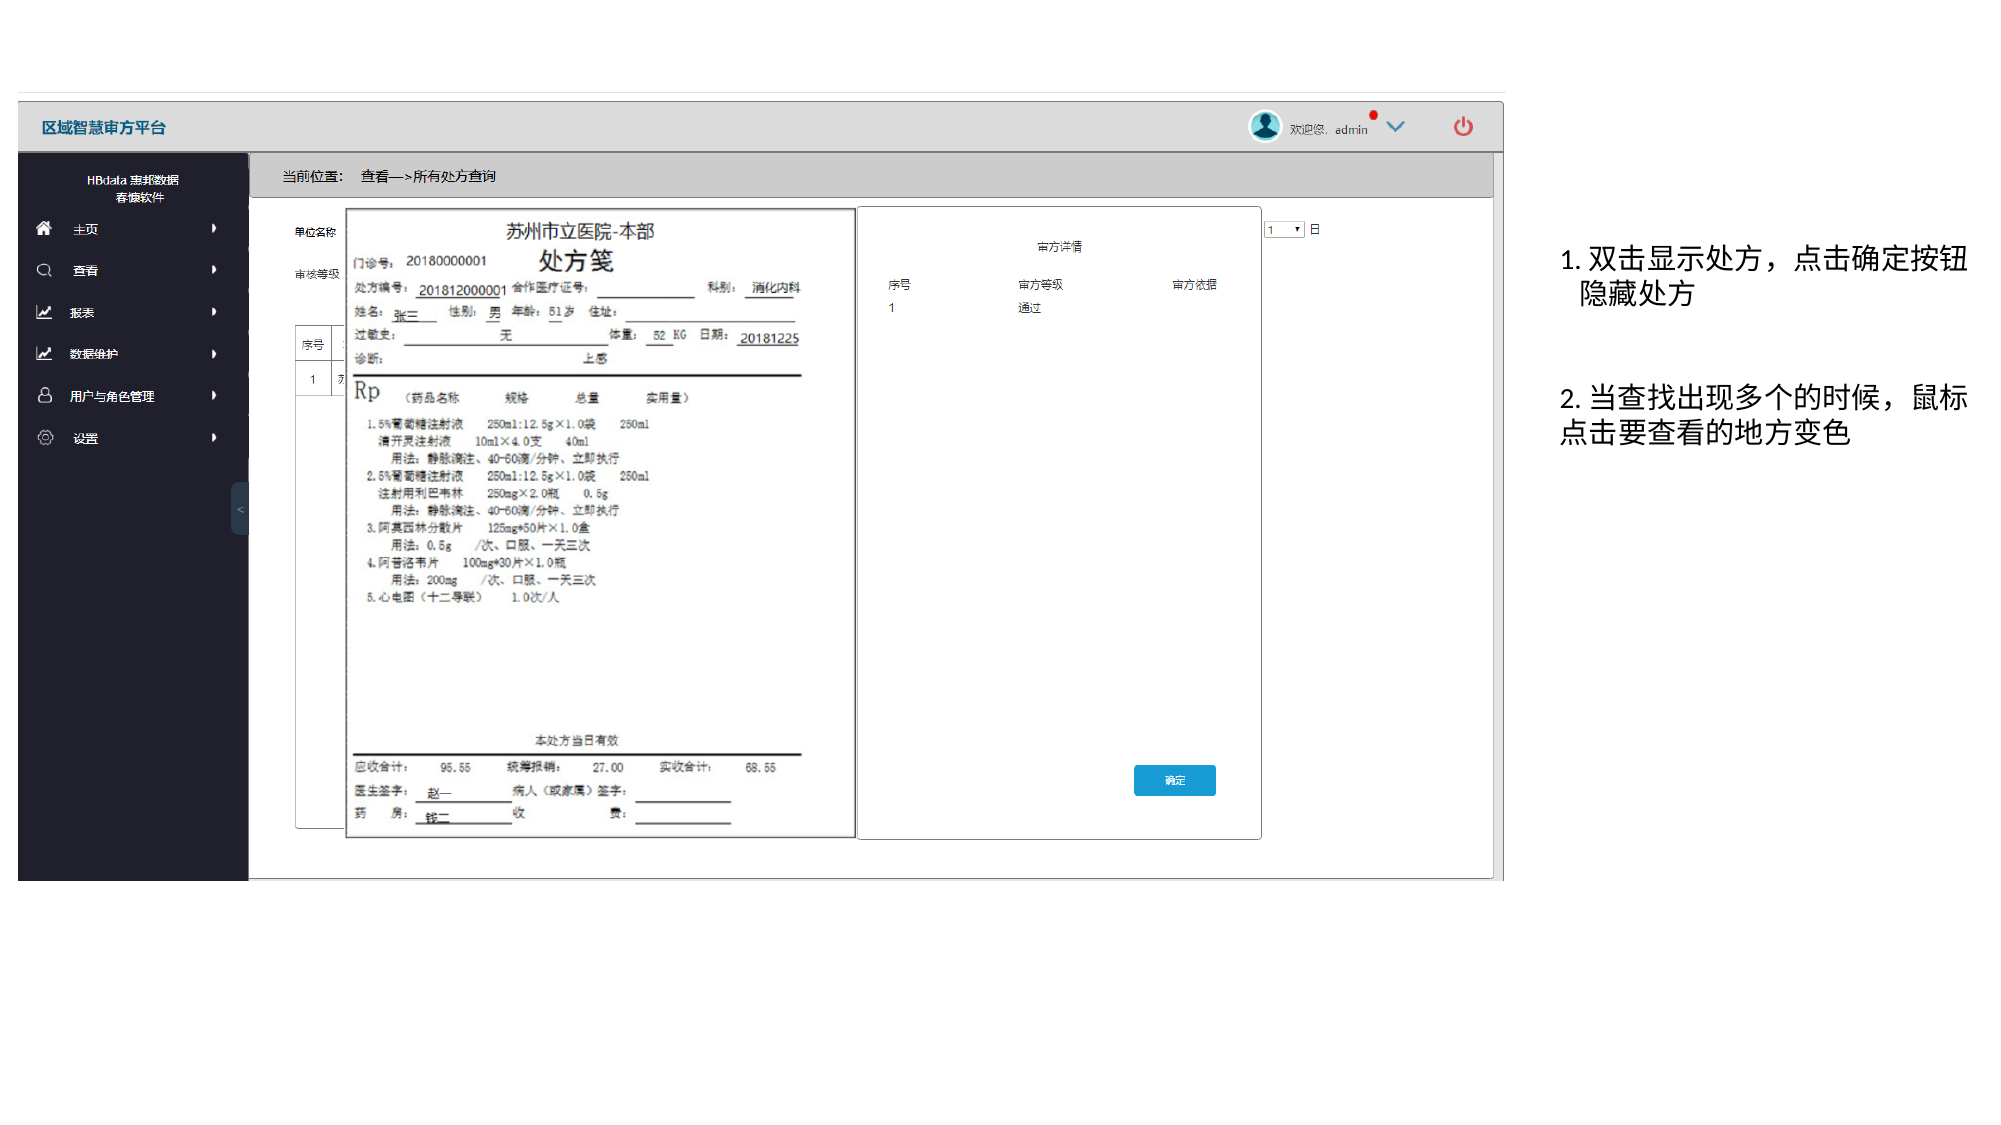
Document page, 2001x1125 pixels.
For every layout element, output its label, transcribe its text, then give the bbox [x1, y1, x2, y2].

text_box 1.双击显示处方，点击确定按钮 隐藏处方 2.当查找出现多个的时候，鼠标点击要查看的地方变色 [1544, 232, 1994, 458]
picture [17, 91, 1506, 881]
